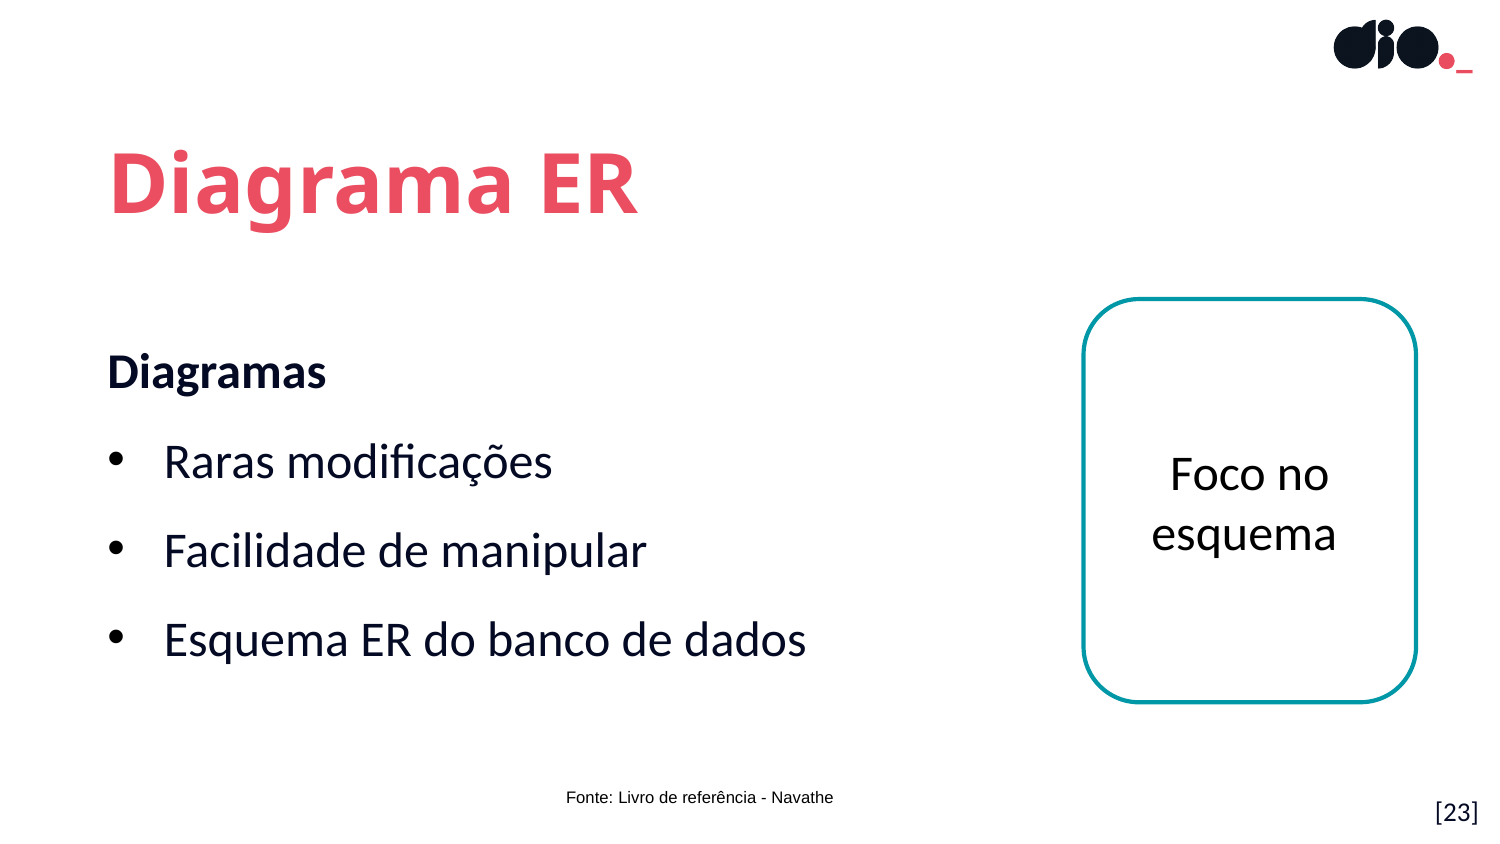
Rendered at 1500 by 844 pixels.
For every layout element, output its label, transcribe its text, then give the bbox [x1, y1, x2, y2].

text_box Foco no esquema [1081, 296, 1419, 705]
text_box Diagrama ER [92, 104, 1408, 243]
slide_number [<número>] [1403, 779, 1494, 844]
text_box Diagramas Raras modificações Facilidade de manipular Esquema ER do banco de dados [92, 242, 1033, 755]
text_box Fonte: Livro de referência - Navathe [438, 779, 962, 814]
picture [1333, 19, 1473, 74]
